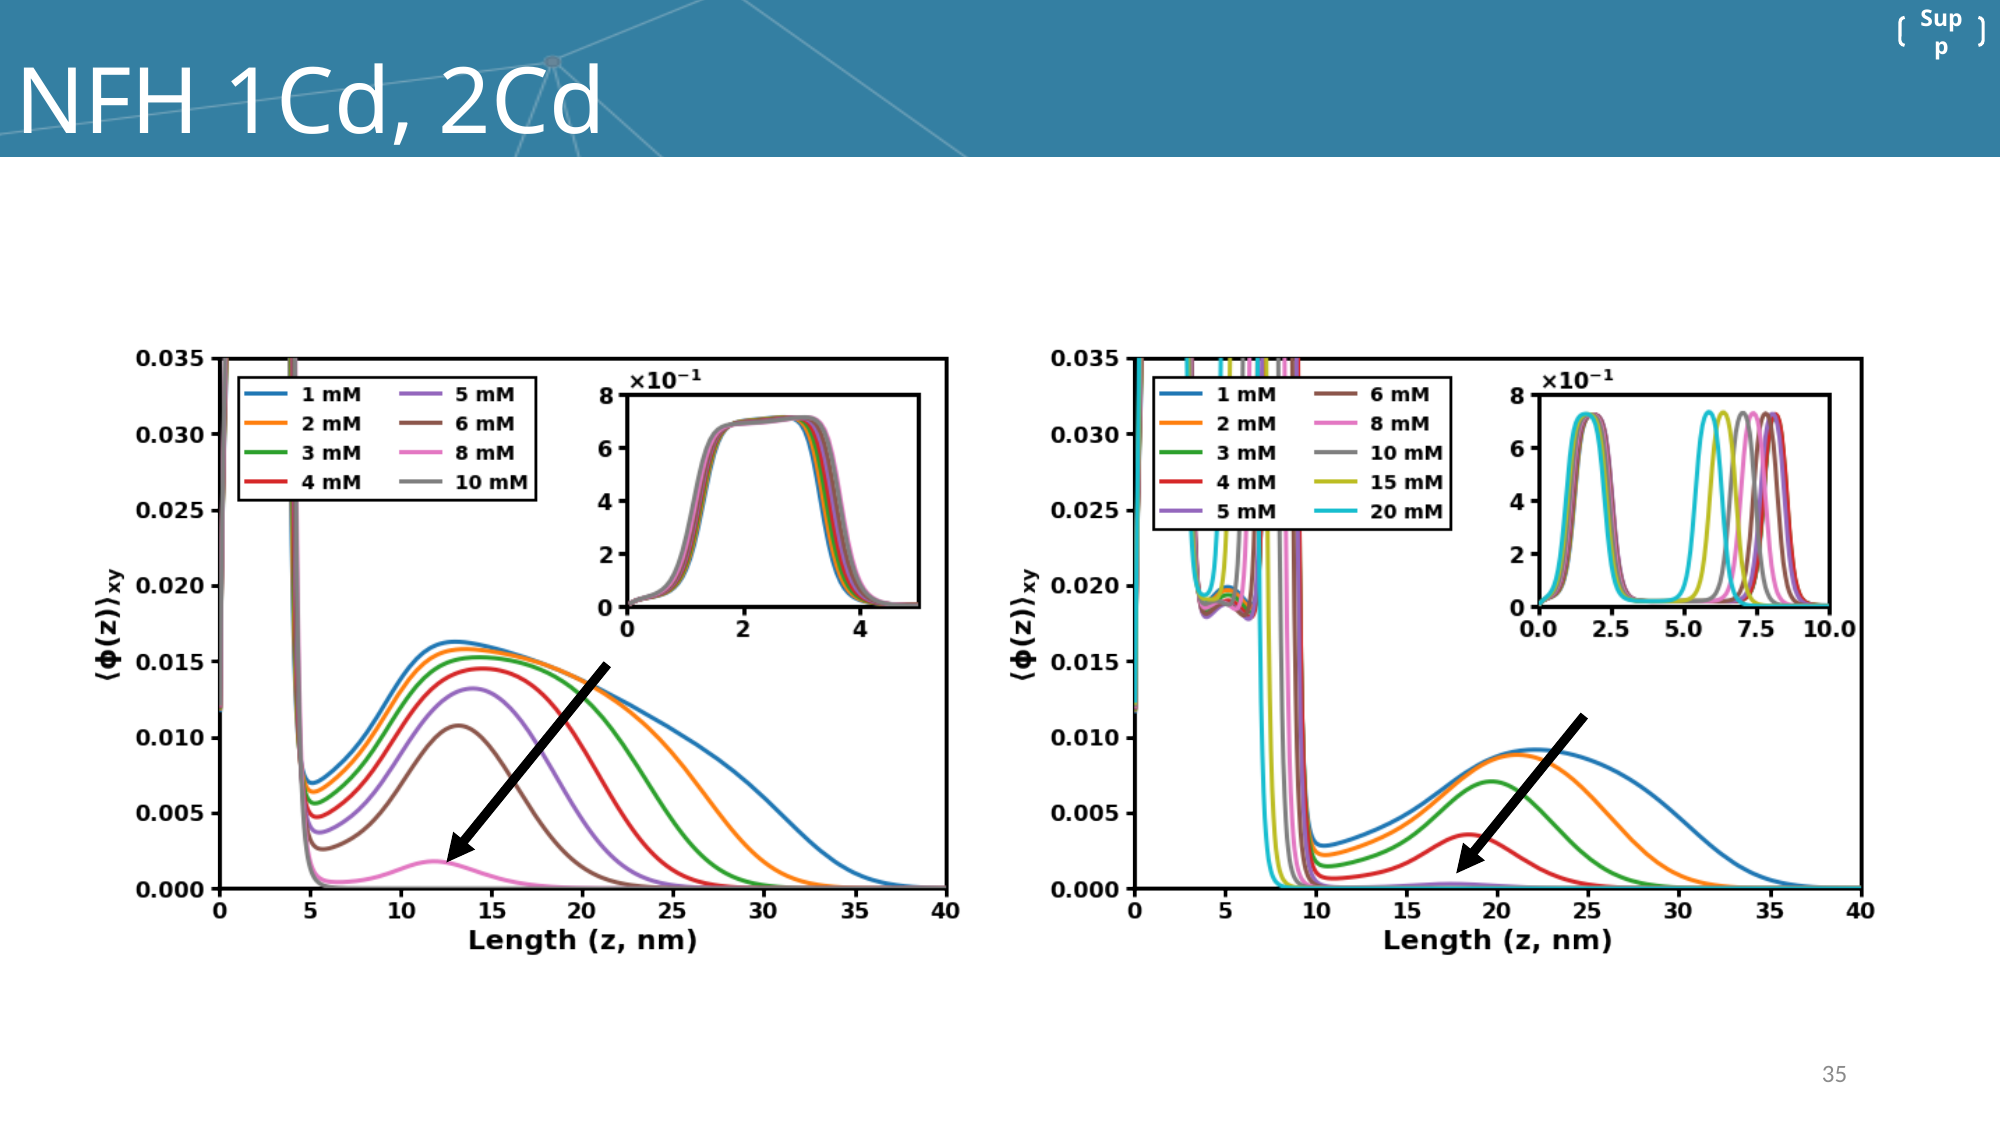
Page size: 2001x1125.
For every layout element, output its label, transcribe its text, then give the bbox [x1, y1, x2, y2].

title NFH 1Cd, 2Cd [0, 22, 1725, 154]
slide_number 35 [1412, 1042, 1863, 1103]
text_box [1456, 715, 1585, 874]
picture [84, 340, 970, 966]
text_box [446, 664, 608, 863]
picture [999, 340, 1886, 966]
